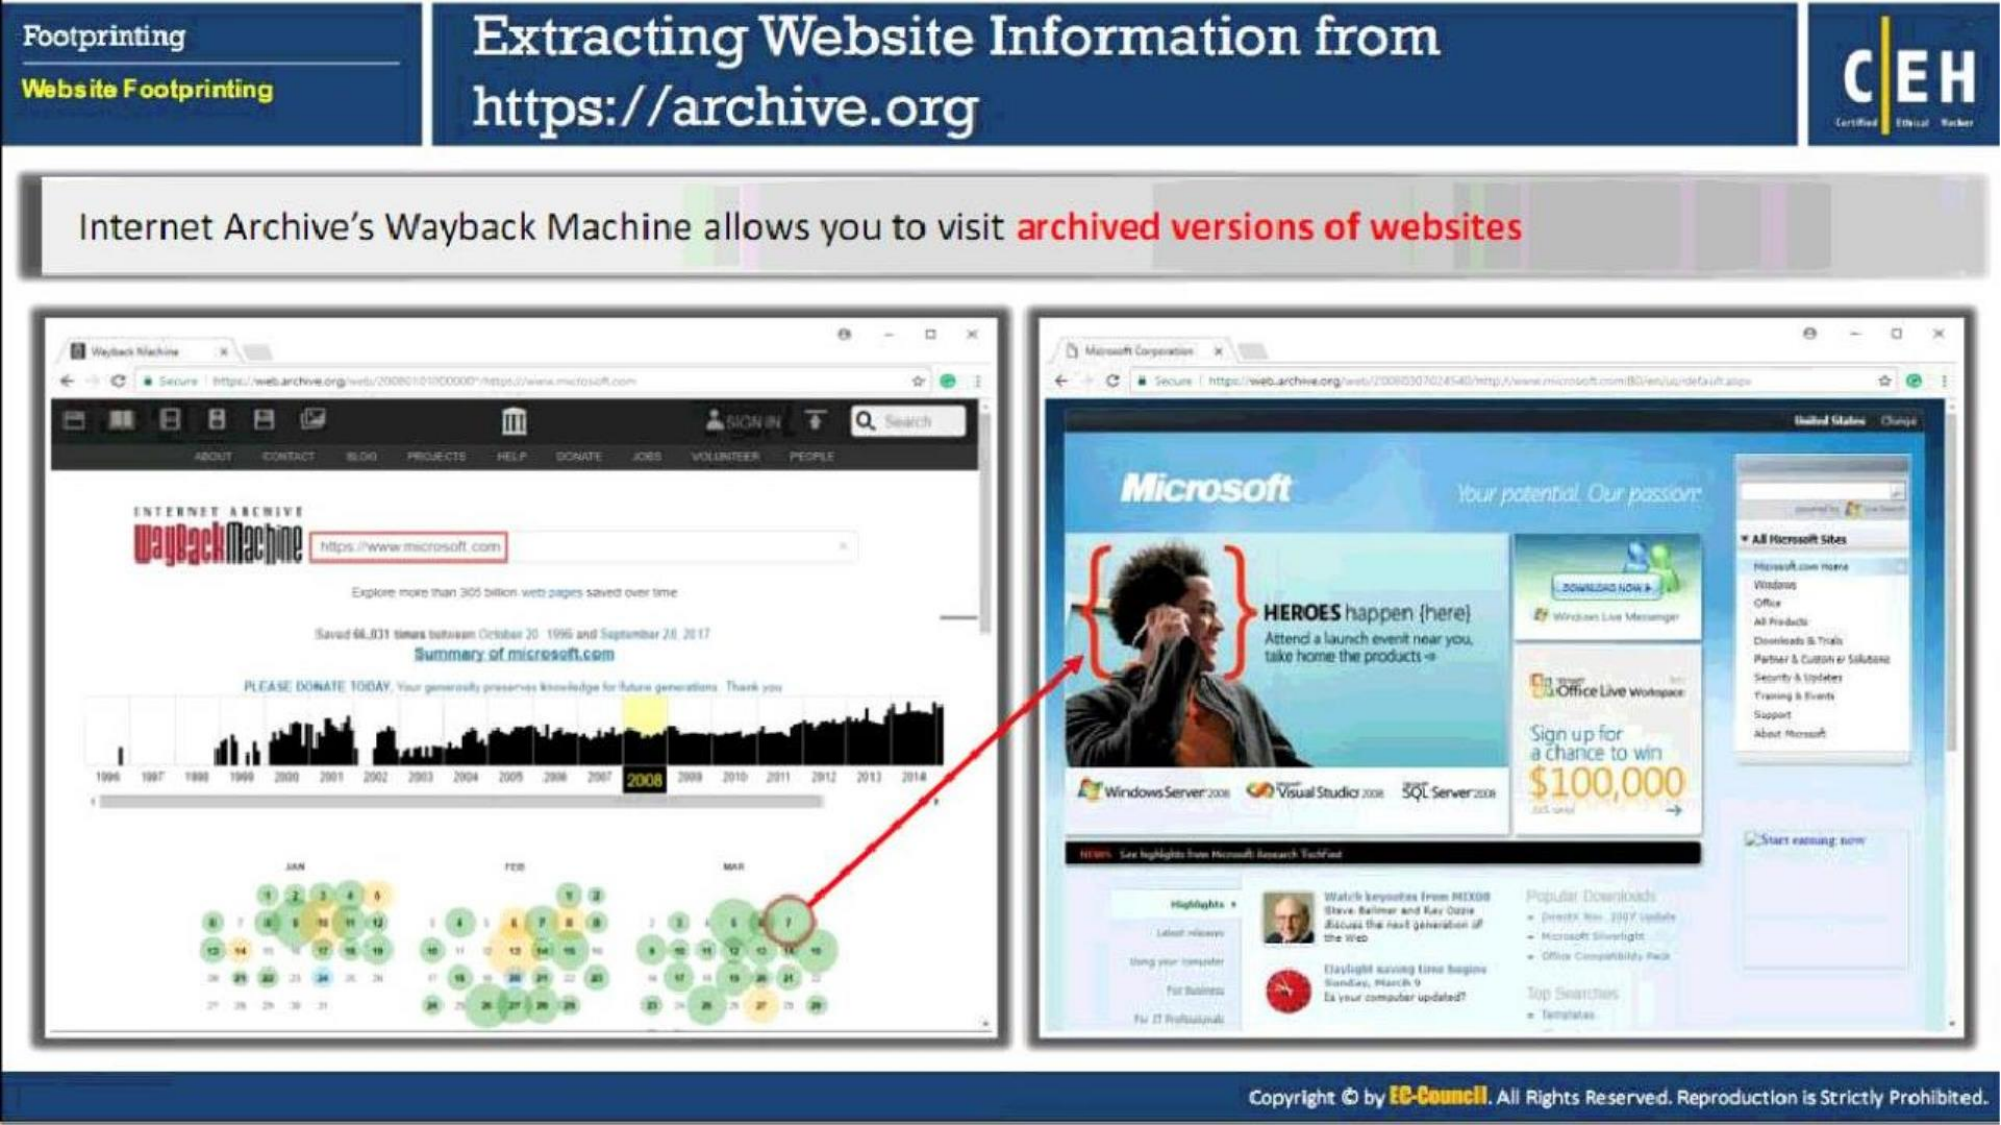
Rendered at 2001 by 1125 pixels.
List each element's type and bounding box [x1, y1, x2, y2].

text_box [0, 0, 2000, 1125]
